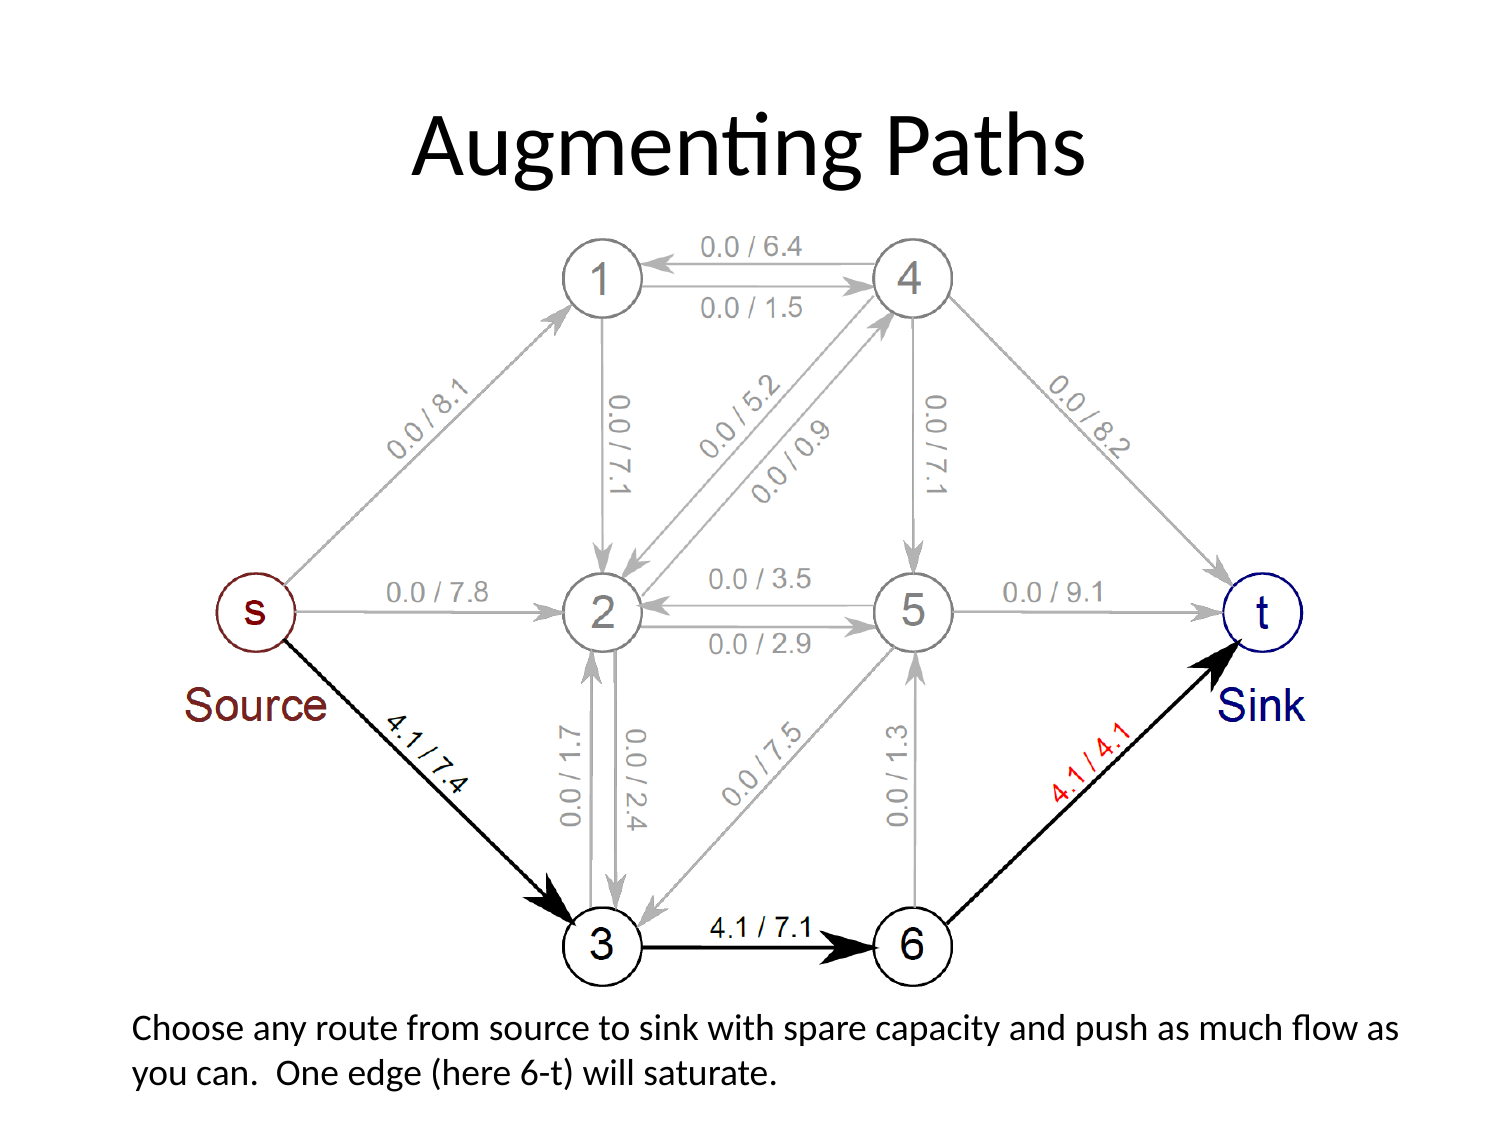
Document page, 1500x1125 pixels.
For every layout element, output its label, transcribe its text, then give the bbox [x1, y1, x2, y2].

title Augmenting Paths [75, 45, 1425, 233]
text_box Choose any route from source to sink with spare capacity and push as much flow as you can. One edge (here 6-t) will saturate. [117, 996, 1453, 1101]
picture [180, 235, 1337, 1002]
